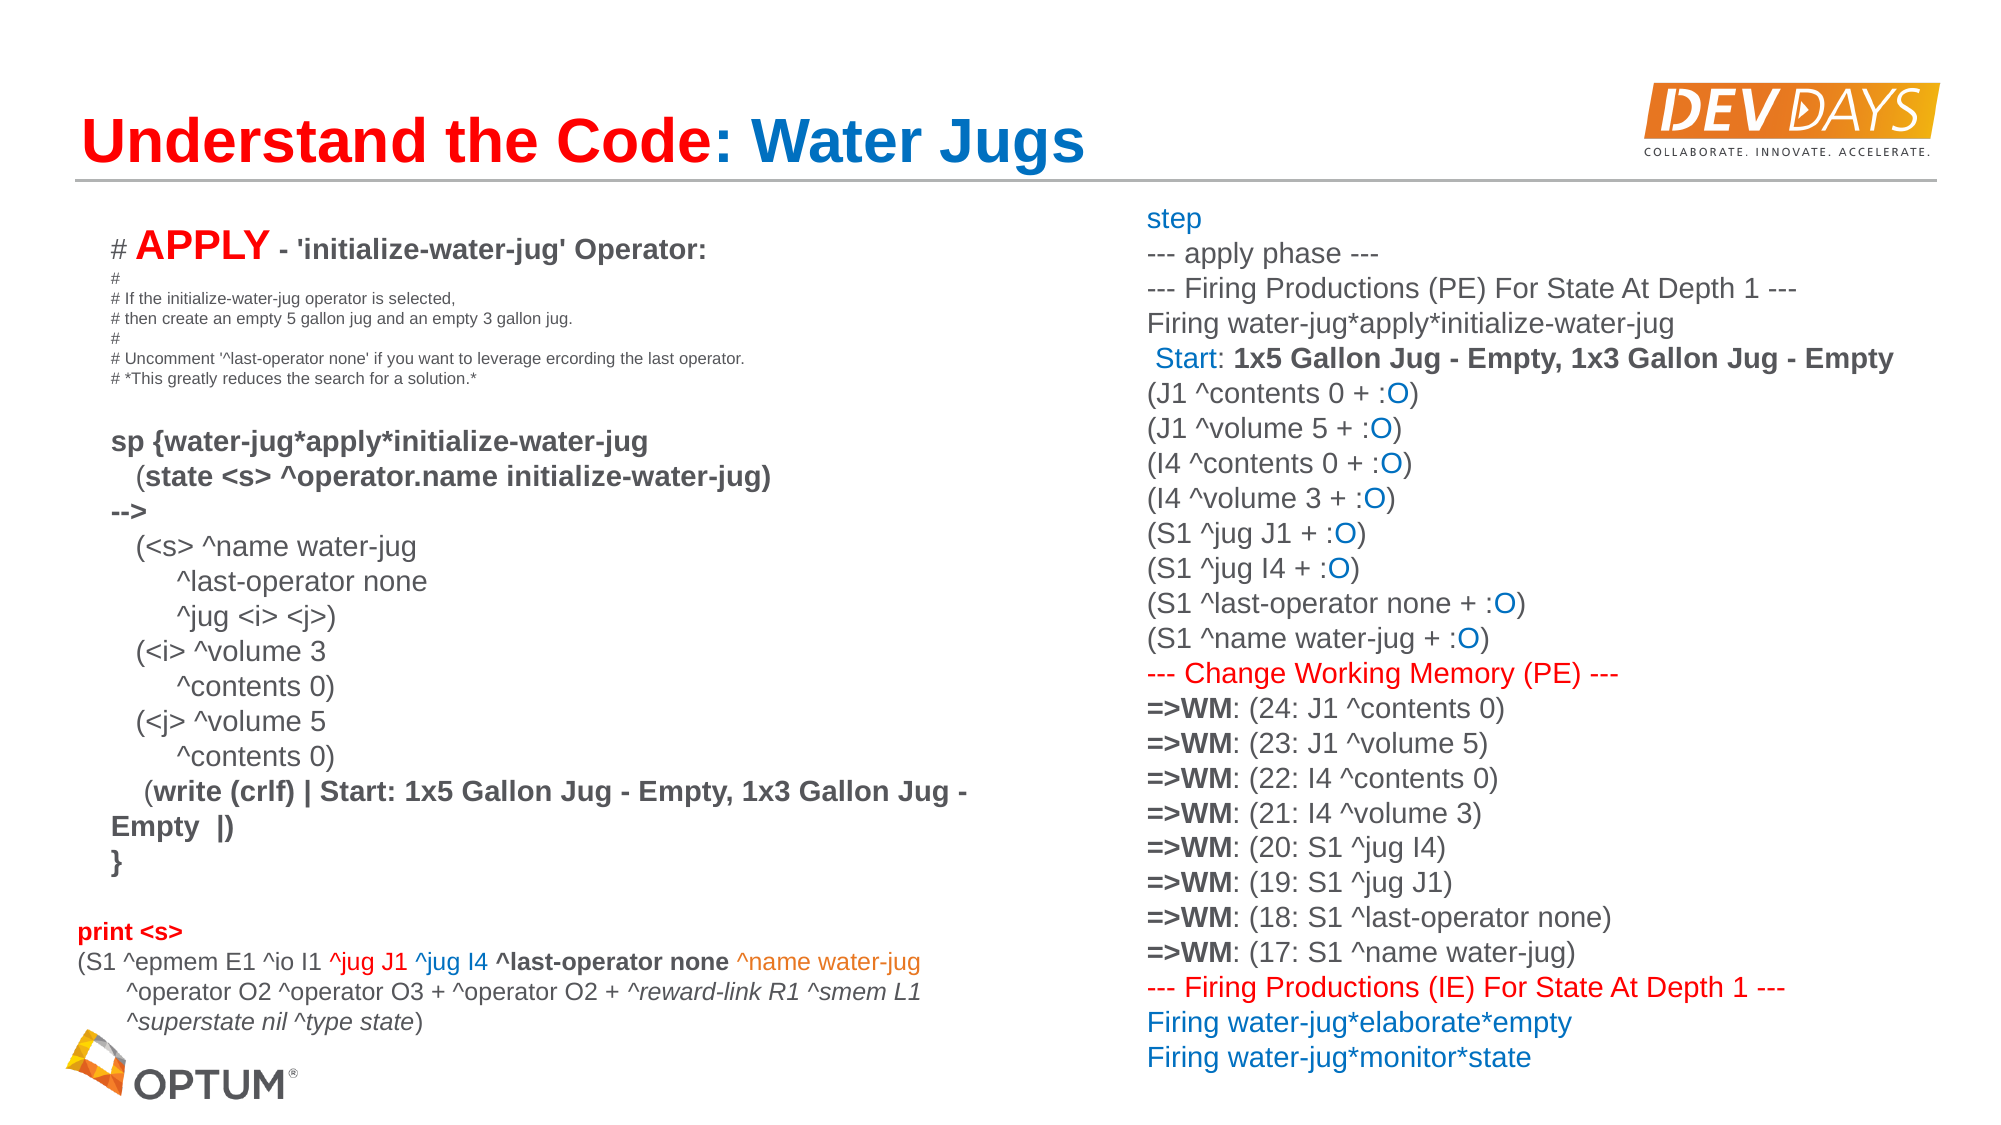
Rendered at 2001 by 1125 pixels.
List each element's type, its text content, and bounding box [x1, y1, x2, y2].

text_box # APPLY - 'initialize-water-jug' Operator: # # If the initialize-water-jug operator is selected, # then create an empty 5 gallon jug and an empty 3 gallon jug. # # Uncomment '^last-operator none' if you want to leverage ercording the last operator. # *This greatly reduces the search for a solution.* sp {water-jug*apply*initialize-water-jug (state <s> ^operator.name initialize-water-jug) --> (<s> ^name water-jug ^last-operator none ^jug <i> <j>) (<i> ^volume 3 ^contents 0) (<j> ^volume 5 ^contents 0) (write (crlf) | Start: 1x5 Gallon Jug - Empty, 1x3 Gallon Jug - Empty |) } [110, 217, 974, 880]
picture [64, 1043, 299, 1101]
text_box print <s> (S1 ^epmem E1 ^io I1 ^jug J1 ^jug I4 ^last-operator none ^name water-jug ^operator O2 ^operator O3 + ^operator O2 + ^reward-link R1 ^smem L1 ^superstate nil ^type state) [62, 908, 968, 1043]
title Understand the Code: Water Jugs [81, 67, 1110, 177]
text_box step --- apply phase --- --- Firing Productions (PE) For State At Depth 1 --- Firing water-jug*apply*initialize-water-jug Start: 1x5 Gallon Jug - Empty, 1x3 Gallon Jug - Empty (J1 ^contents 0 + :O) (J1 ^volume 5 + :O) (I4 ^contents 0 + :O) (I4 ^volume 3 + :O) (S1 ^jug J1 + :O) (S1 ^jug I4 + :O) (S1 ^last-operator none + :O) (S1 ^name water-jug + :O) --- Change Working Memory (PE) --- =>WM: (24: J1 ^contents 0) =>WM: (23: J1 ^volume 5) =>WM: (22: I4 ^contents 0) =>WM: (21: I4 ^volume 3) =>WM: (20: S1 ^jug I4) =>WM: (19: S1 ^jug J1) =>WM: (18: S1 ^last-operator none) =>WM: (17: S1 ^name water-jug) --- Firing Productions (IE) For State At Depth 1 --- Firing water-jug*elaborate*empty Firing water-jug*monitor*state [1132, 192, 1944, 1081]
